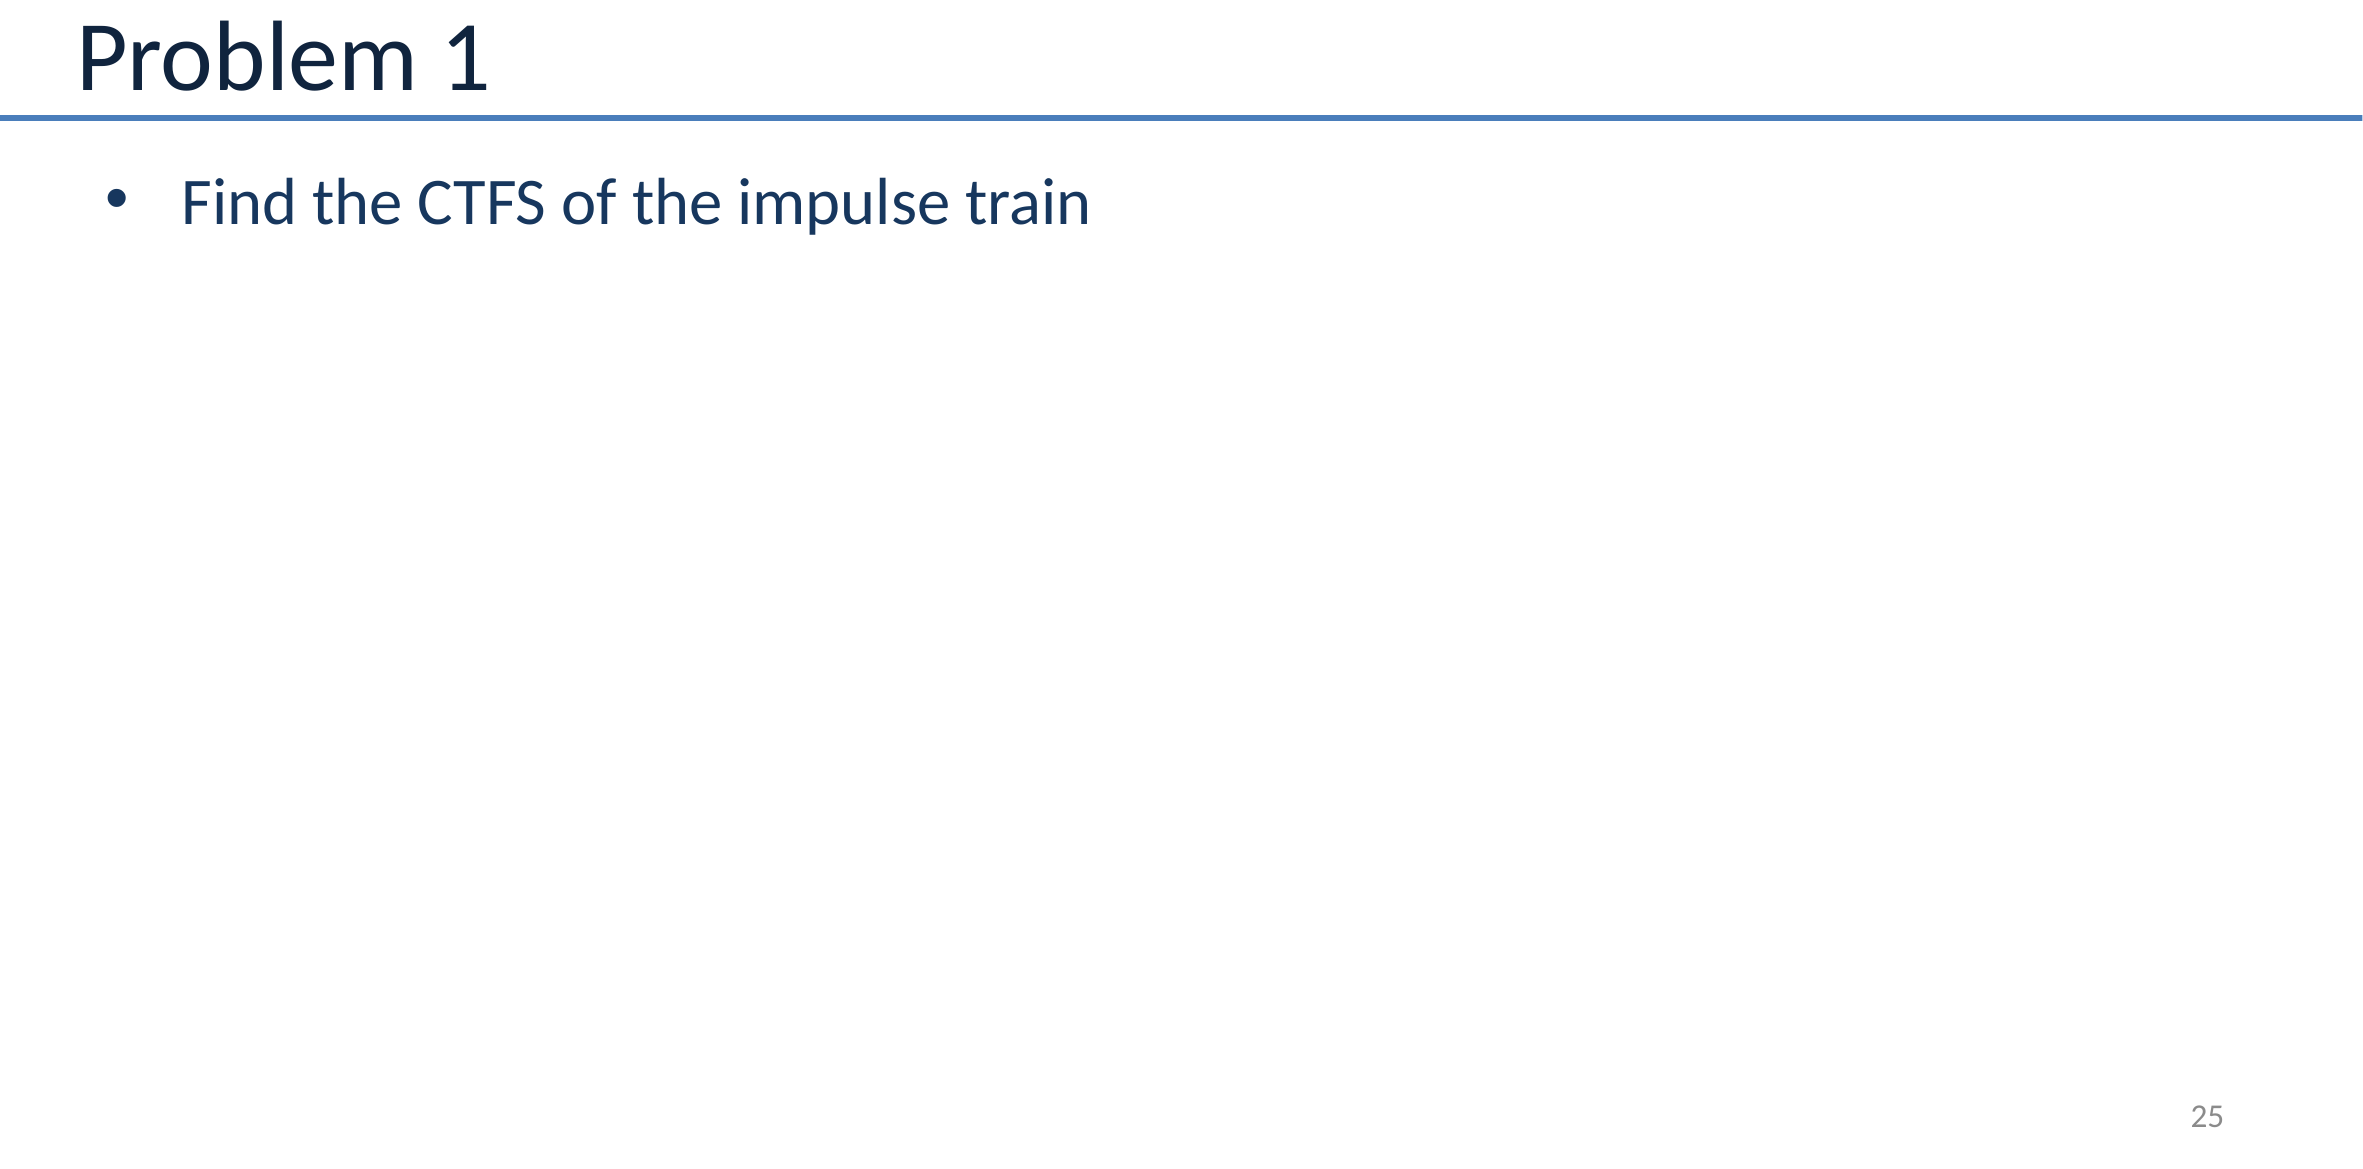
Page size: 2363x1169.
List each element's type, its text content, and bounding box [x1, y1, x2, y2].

text_box [118, 171, 2245, 1022]
slide_number 25 [1693, 1083, 2245, 1146]
title Problem 1 [55, 0, 2245, 106]
